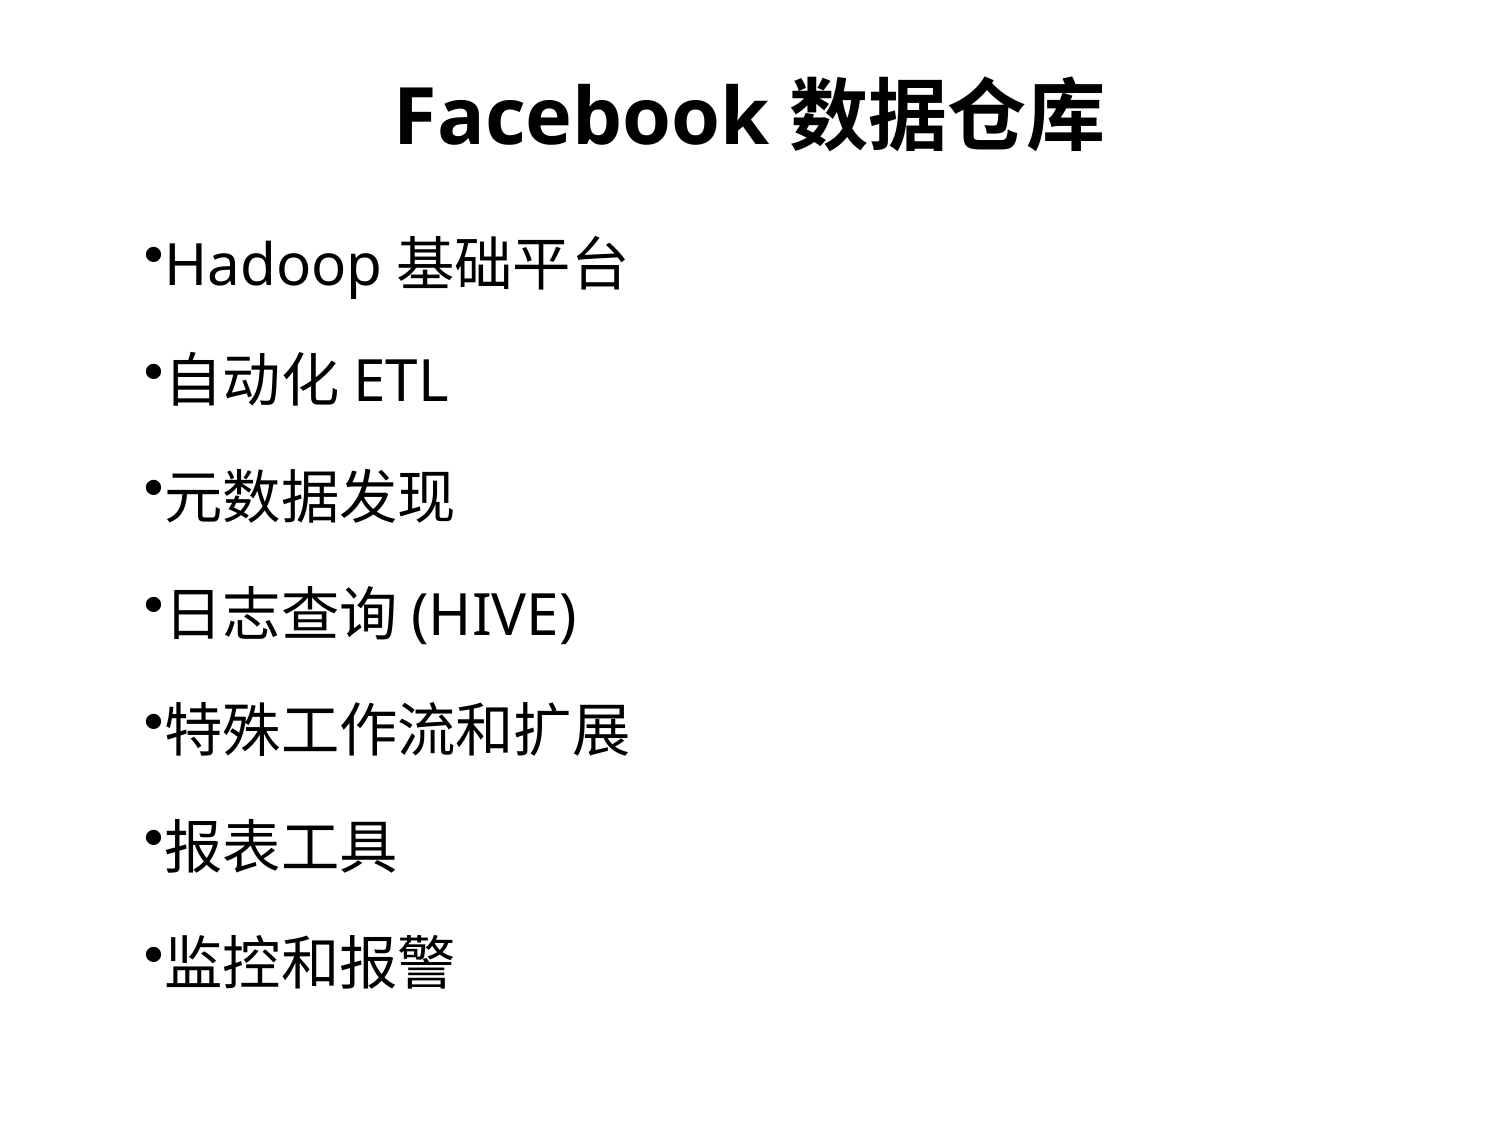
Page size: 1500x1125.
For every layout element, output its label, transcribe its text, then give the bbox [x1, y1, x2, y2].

title Facebook数据仓库 [75, 19, 1425, 207]
list Hadoop基础平台 自动化ETL 元数据发现 日志查询(HIVE) 特殊工作流和扩展 报表工具 监控和报警 [128, 207, 1425, 1024]
